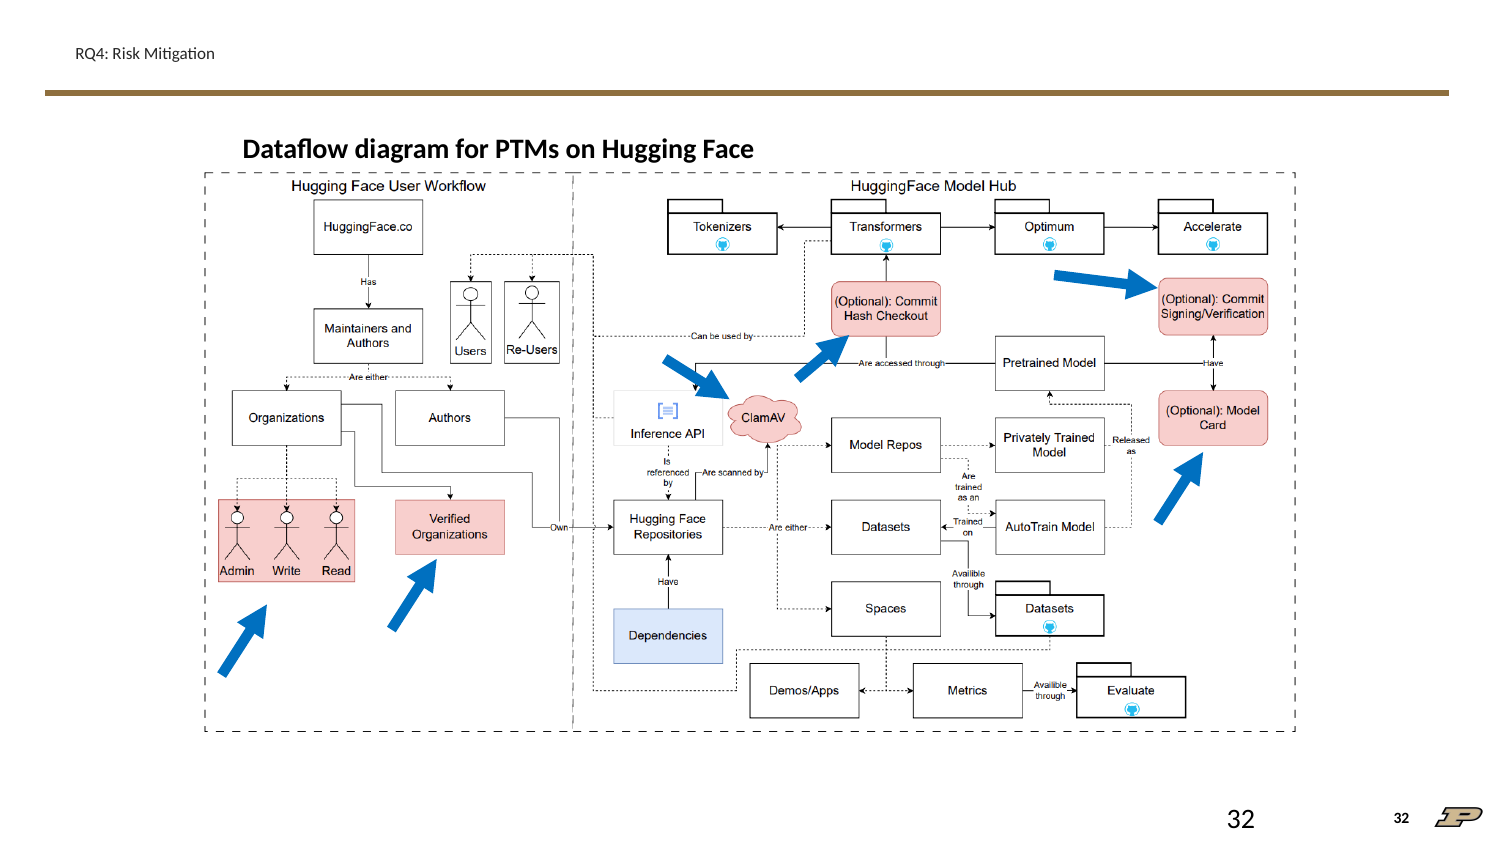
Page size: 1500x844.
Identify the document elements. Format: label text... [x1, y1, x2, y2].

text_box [221, 604, 268, 676]
picture [201, 168, 1299, 736]
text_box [1053, 274, 1158, 289]
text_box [1157, 451, 1204, 523]
title RQ4: Risk Mitigation [43, 12, 1368, 96]
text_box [664, 358, 730, 400]
text_box 32 [1198, 784, 1292, 842]
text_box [797, 334, 850, 380]
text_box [391, 558, 437, 630]
text_box Dataflow diagram for PTMs on Hugging Face [227, 123, 777, 167]
slide_number 32 [1371, 794, 1432, 840]
picture [1434, 807, 1483, 827]
